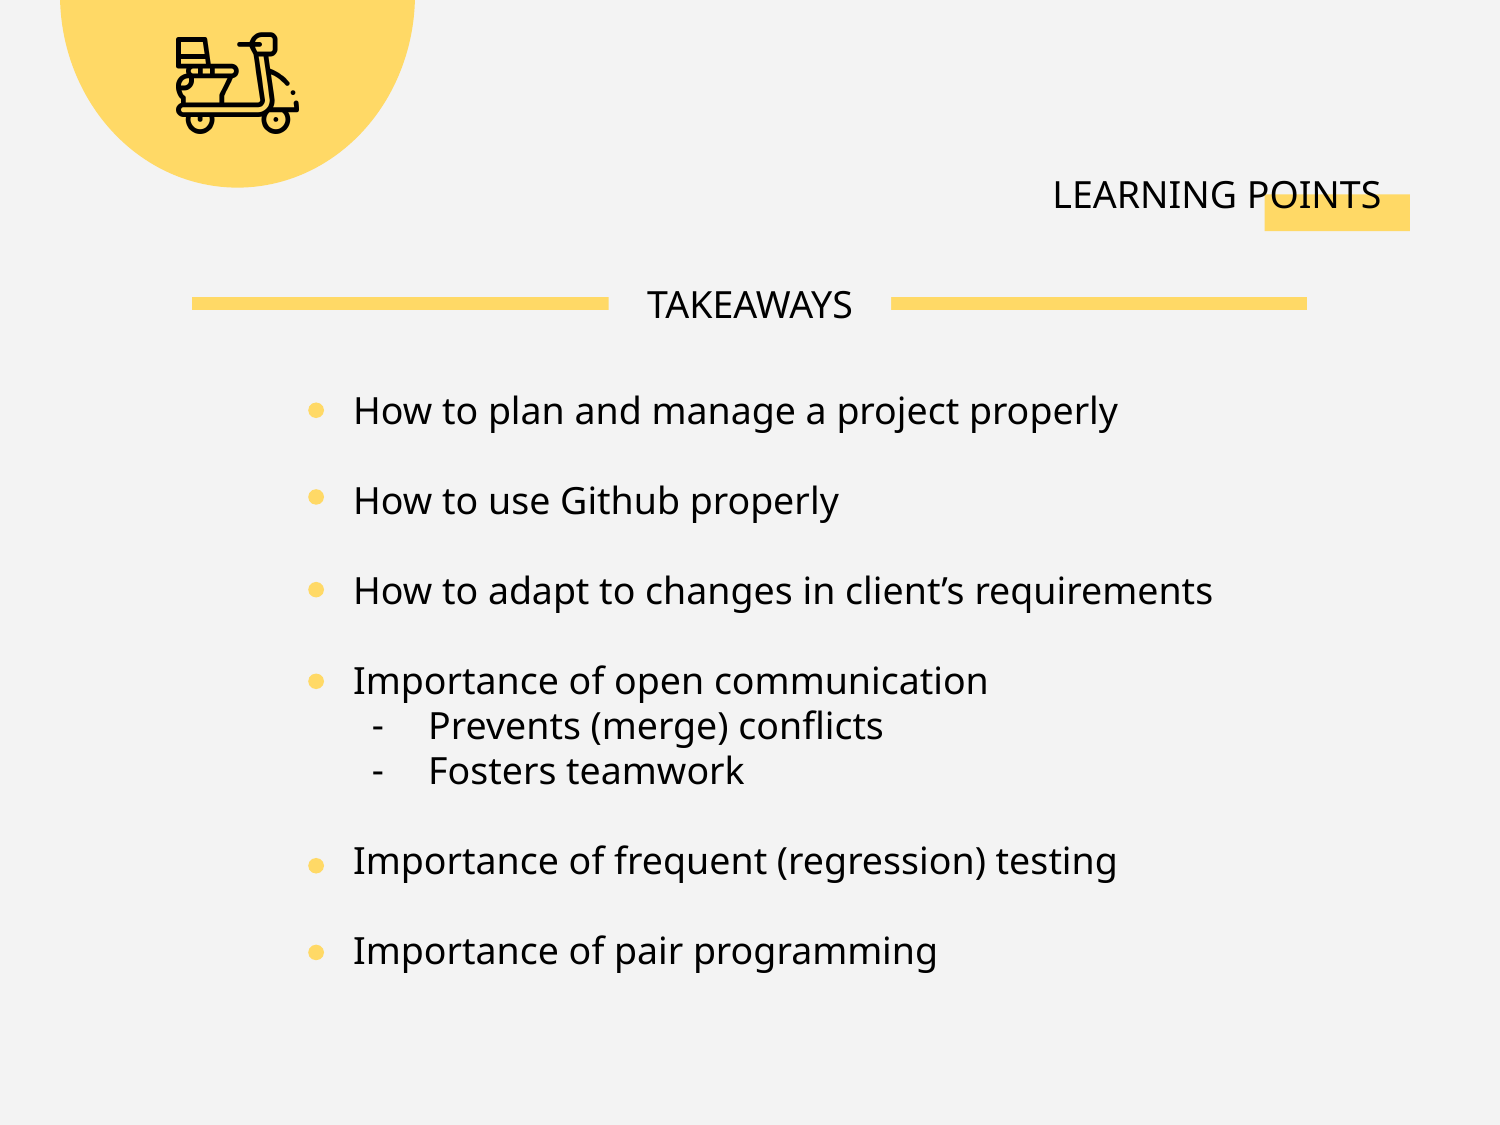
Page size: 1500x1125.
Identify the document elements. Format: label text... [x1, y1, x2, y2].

text_box [308, 673, 325, 690]
text_box [308, 944, 325, 961]
text_box [308, 489, 325, 505]
title LEARNING POINTS [366, 155, 1397, 231]
text_box [308, 402, 325, 419]
text_box [60, 0, 415, 188]
title TAKEAWAYS [608, 273, 892, 303]
text_box [308, 857, 325, 874]
text_box [1264, 194, 1410, 232]
picture [175, 21, 300, 145]
title How to plan and manage a project properly How to use Github properly How to adapt to changes in client’s requirements Importance of open communication Prevents (merge) conflicts Fosters teamwork Importance of frequent (regression) testing Importance of pair programming [338, 371, 1253, 1110]
title TAKEAWAYS [608, 313, 892, 335]
text_box [308, 581, 325, 598]
